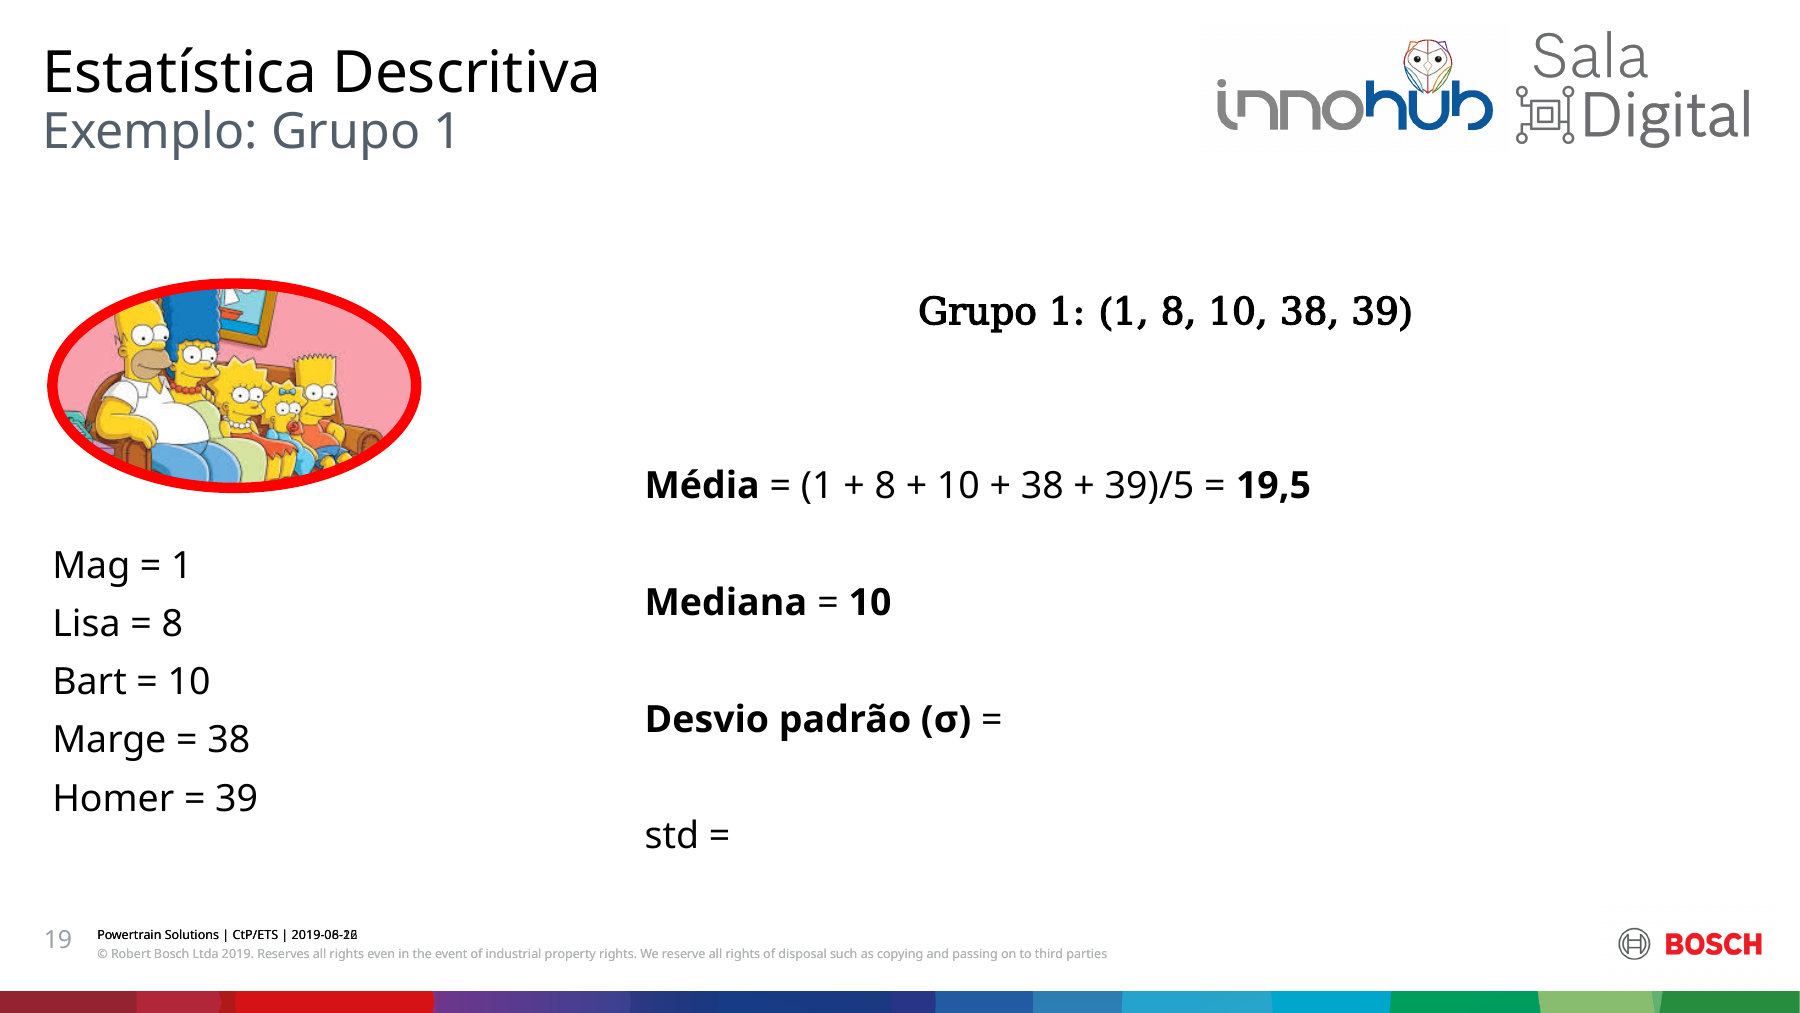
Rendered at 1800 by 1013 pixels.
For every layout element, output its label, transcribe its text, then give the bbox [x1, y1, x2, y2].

text_box Mag = 1 Lisa = 8 Bart = 10 Marge = 38 Homer = 39 [52, 537, 427, 824]
picture [0, 905, 1272, 1013]
picture [52, 283, 417, 488]
slide_number 19 [43, 923, 92, 991]
picture [1390, 896, 1800, 1013]
list Estatística Descritiva [42, 42, 1199, 107]
title Exemplo: Grupo 1 [42, 107, 1757, 171]
picture [1199, 23, 1757, 152]
